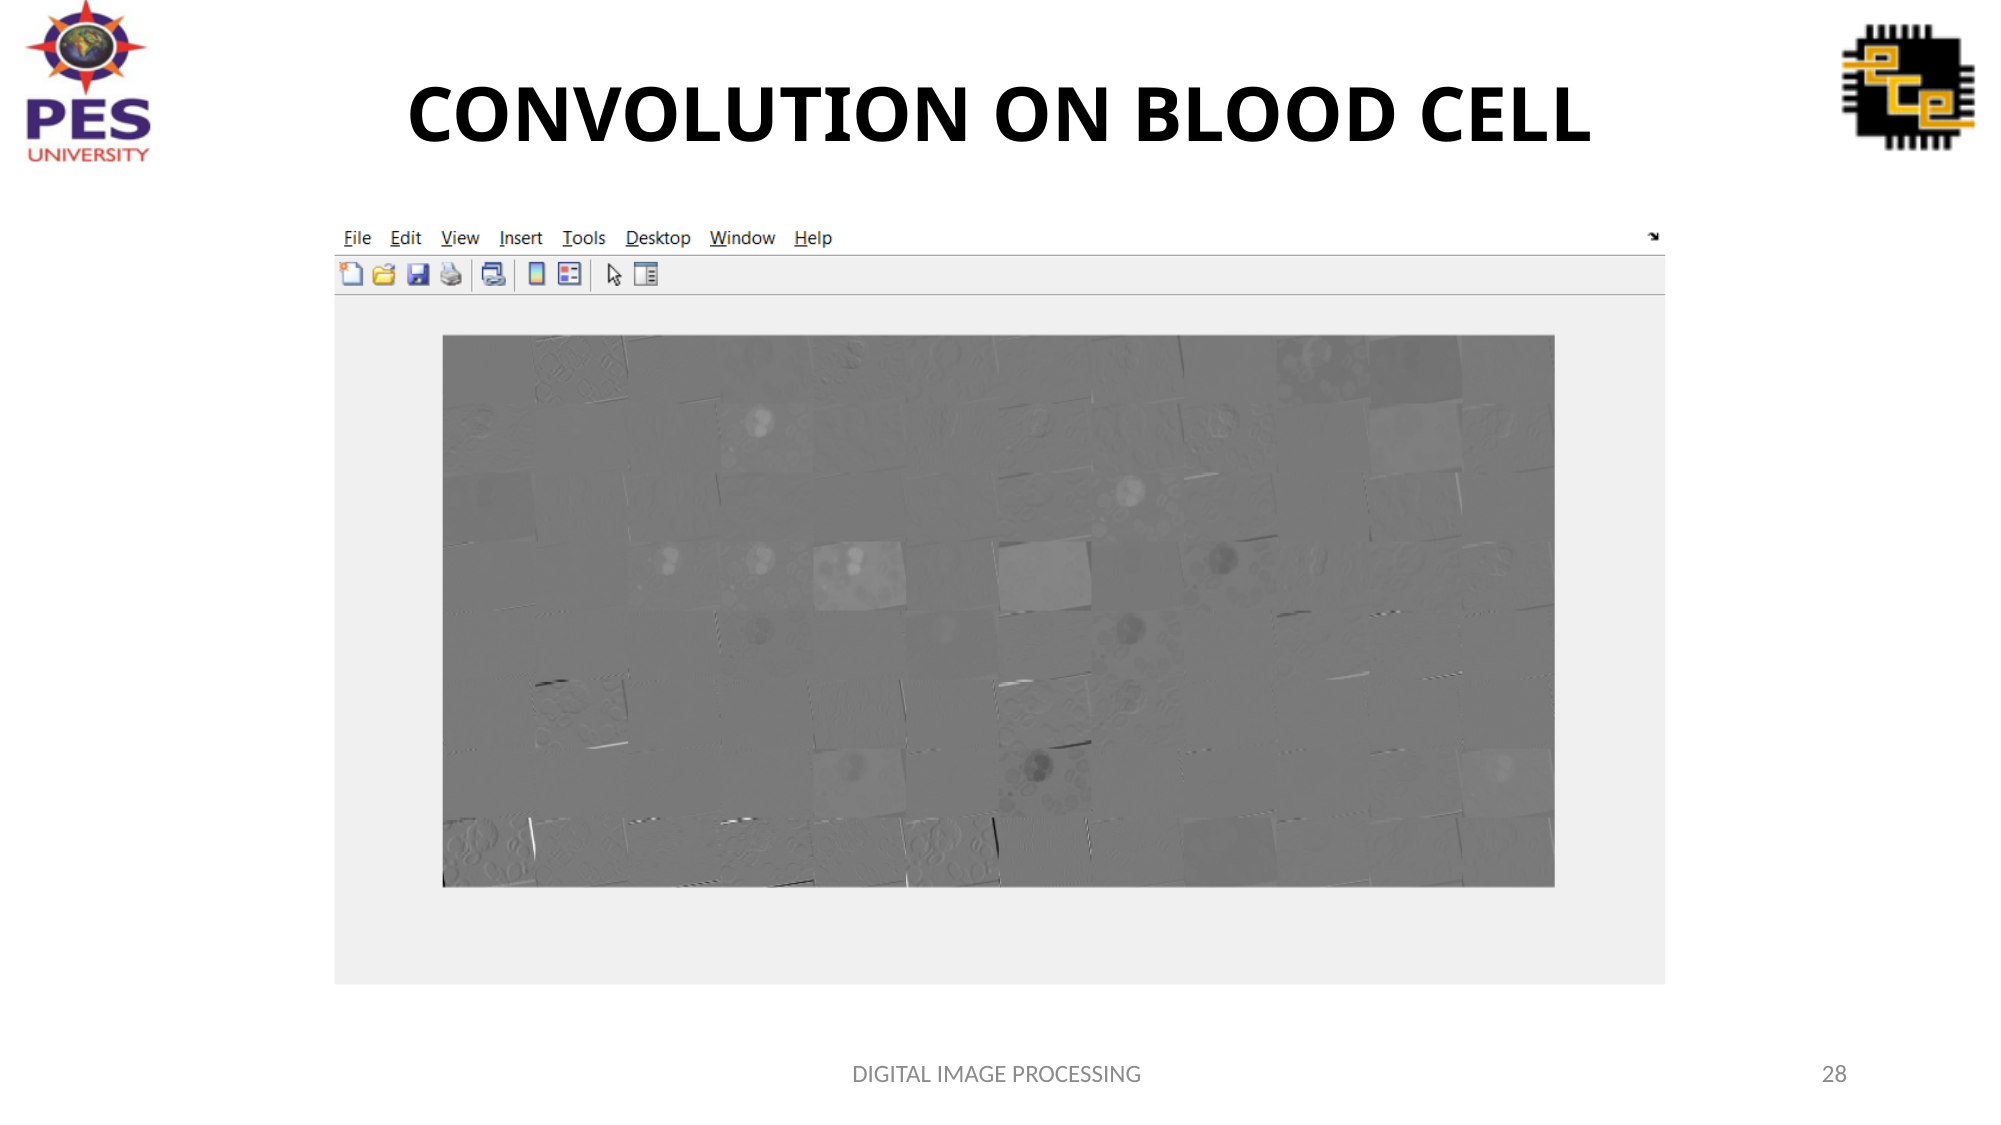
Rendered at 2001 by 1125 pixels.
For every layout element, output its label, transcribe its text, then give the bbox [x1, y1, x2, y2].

picture [1820, 0, 2000, 175]
title CONVOLUTION ON BLOOD CELL [180, 59, 1820, 175]
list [324, 174, 1676, 995]
picture [0, 0, 180, 175]
slide_number 28 [1412, 1042, 1863, 1103]
footer DIGITAL IMAGE PROCESSING [662, 1042, 1338, 1103]
